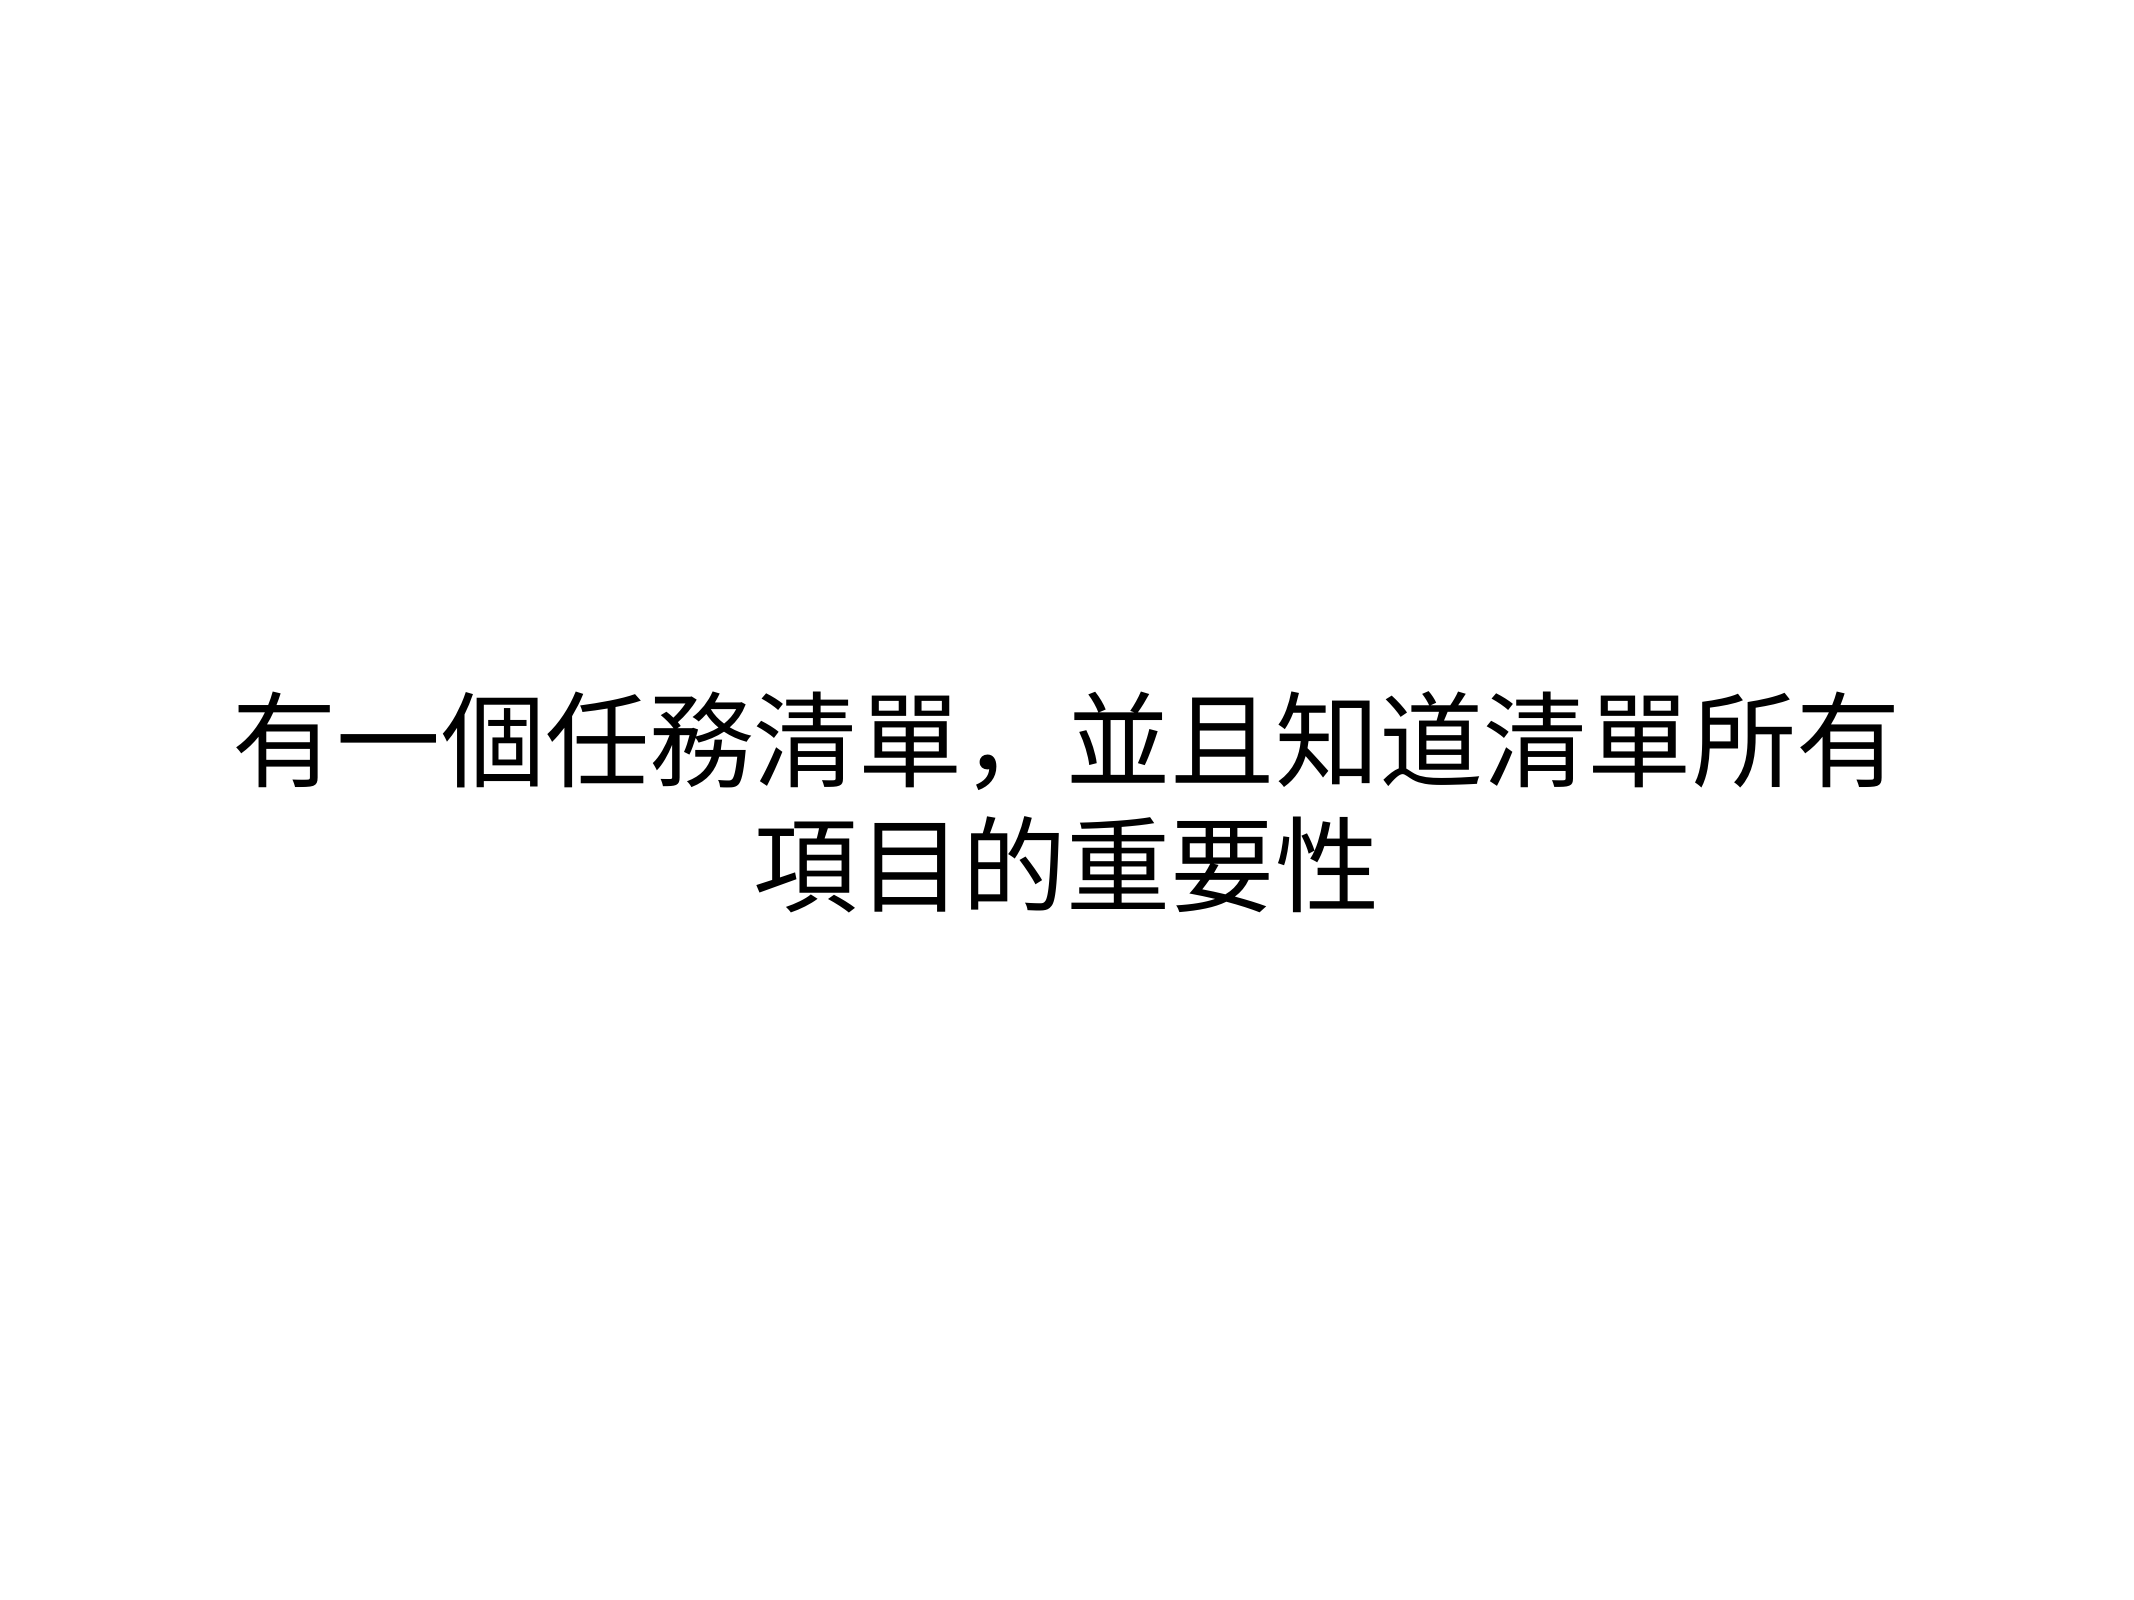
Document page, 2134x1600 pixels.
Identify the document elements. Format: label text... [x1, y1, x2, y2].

list 有一個任務清單，並且知道清單所有項目的重要性 [201, 645, 1932, 955]
